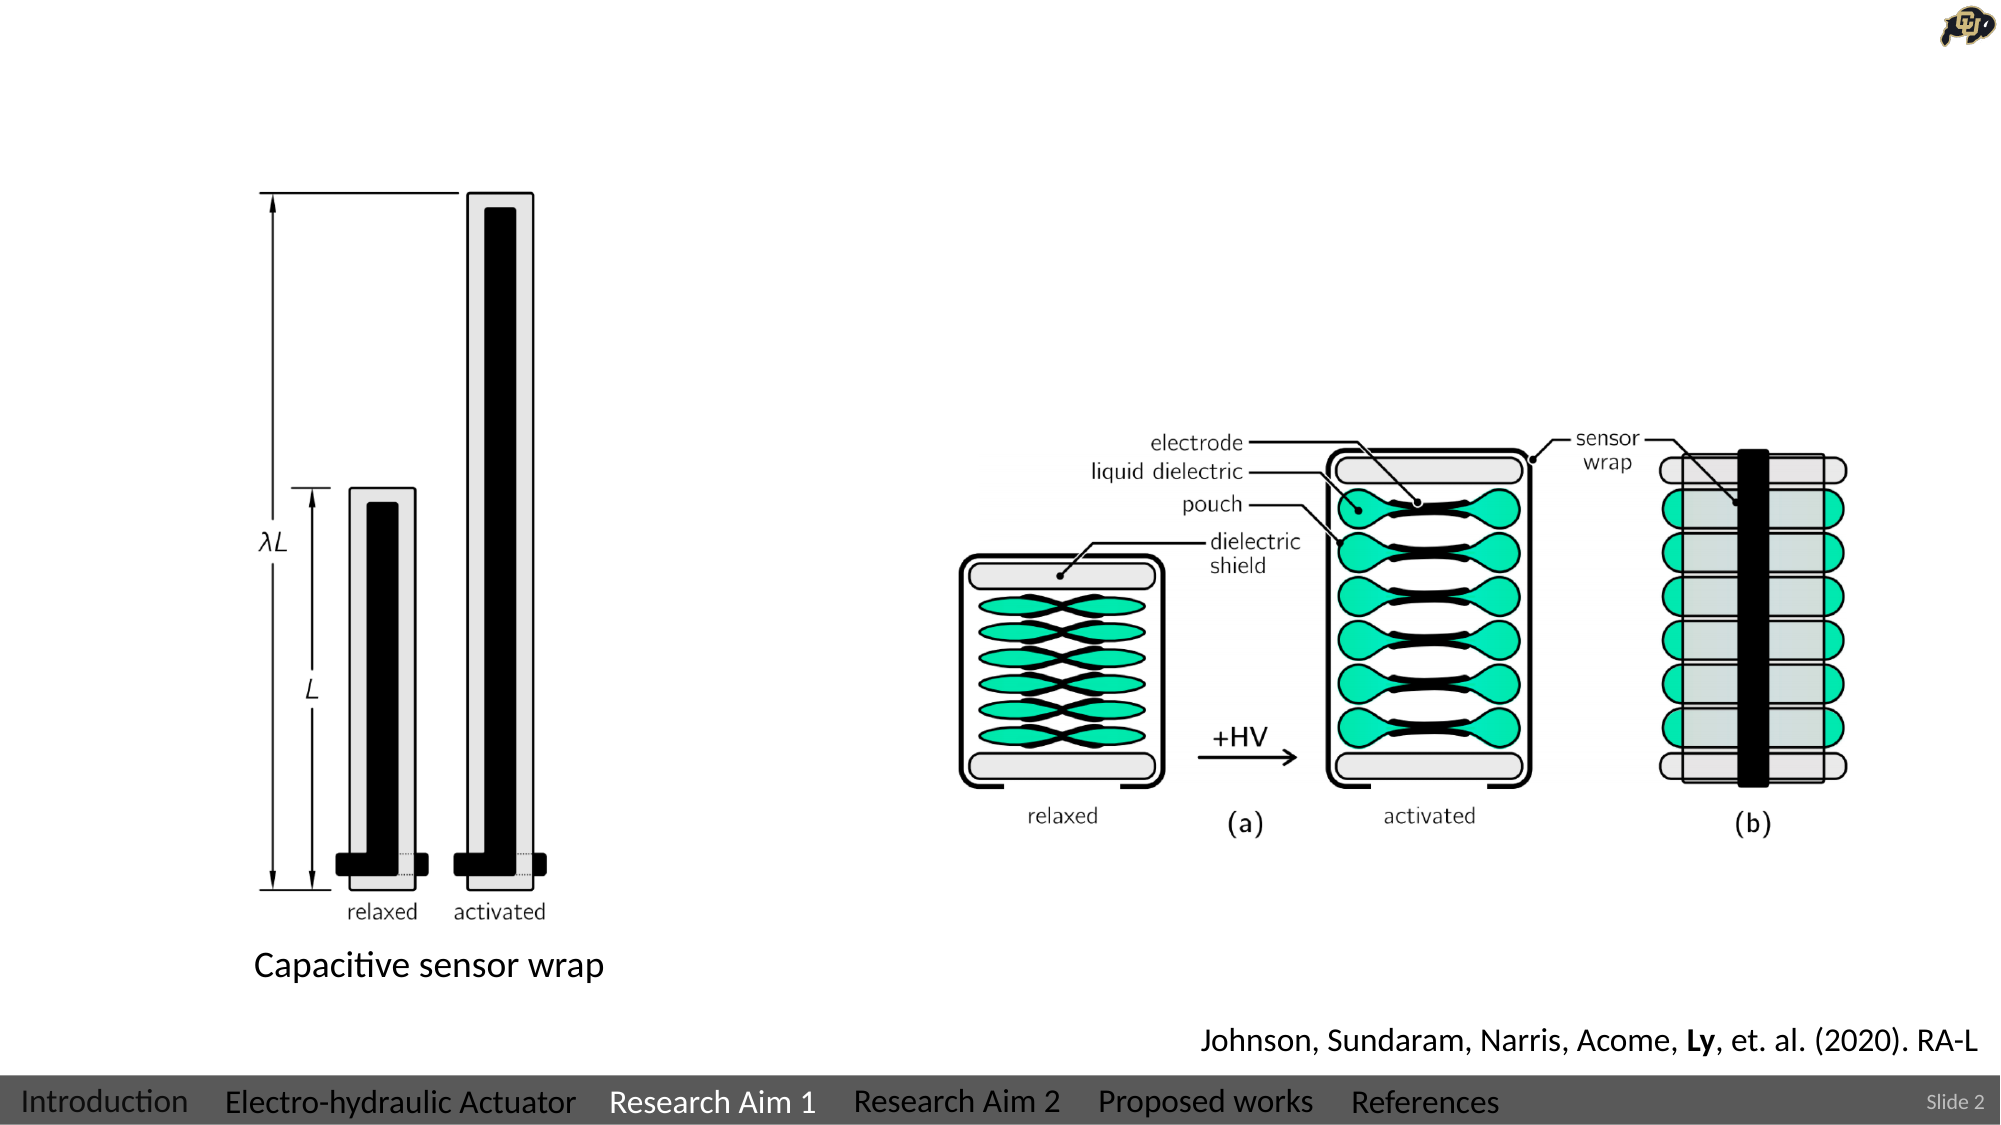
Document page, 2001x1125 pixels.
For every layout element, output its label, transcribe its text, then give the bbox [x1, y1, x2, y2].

text_box Research Aim 2 [838, 1072, 1083, 1125]
text_box [204, 1074, 210, 1125]
text_box [1669, 1074, 2000, 1080]
text_box Research Aim 1 [594, 1073, 838, 1125]
picture [1935, 3, 2000, 49]
text_box References [1336, 1072, 1669, 1125]
text_box [0, 1074, 6, 1125]
text_box Slide 2 [1669, 1080, 2000, 1125]
picture [239, 106, 627, 954]
text_box Introduction [6, 1071, 204, 1125]
text_box Electro-hydraulic Actuator [210, 1073, 593, 1125]
text_box Proposed works [1083, 1072, 1336, 1125]
text_box Capacitive sensor wrap [239, 954, 626, 992]
picture [893, 393, 1936, 874]
text_box Johnson, Sundaram, Narris, Acome, Ly, et. al. (2020). RA-L [1186, 1010, 1994, 1066]
